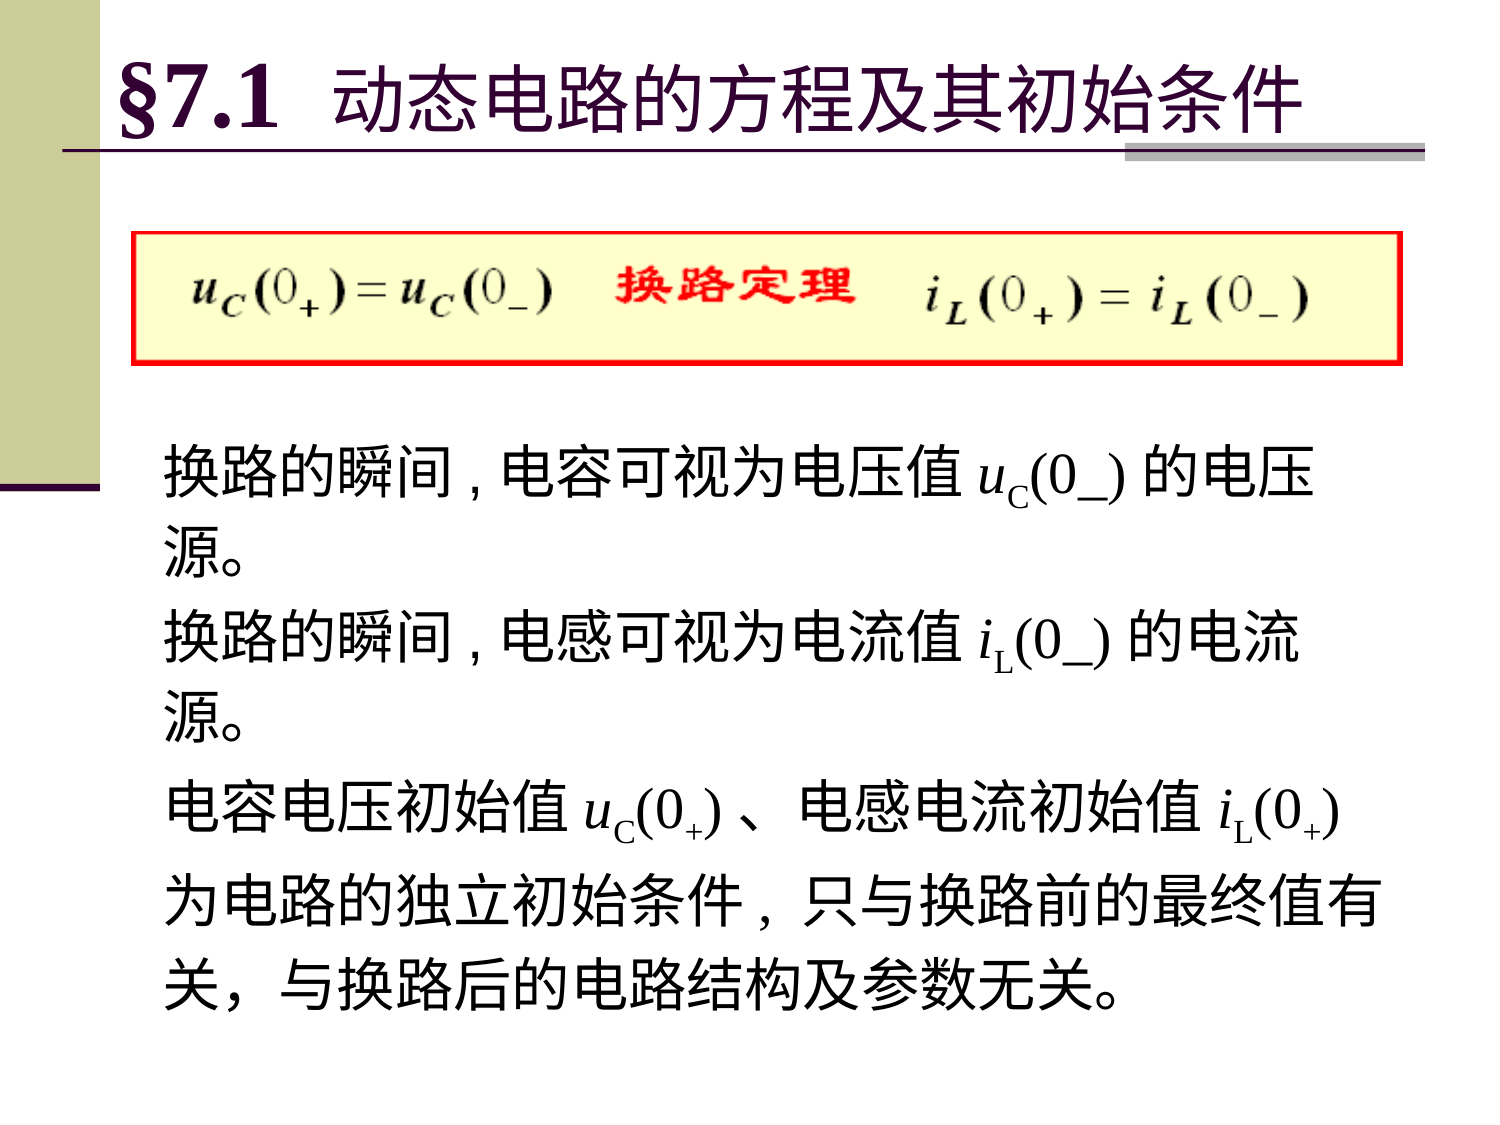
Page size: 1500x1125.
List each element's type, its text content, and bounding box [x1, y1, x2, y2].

text_box 换路的瞬间,电容可视为电压值uC(0_)的电压源。 [147, 427, 1403, 593]
text_box 电容电压初始值uC(0+)、电感电流初始值iL(0+)为电路的独立初始条件, 只与换路前的最终值有关，与换路后的电路结构及参数无关。 [147, 746, 1403, 1026]
title §7.1 动态电路的方程及其初始条件 [99, 45, 1425, 133]
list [131, 231, 1403, 366]
text_box 换路的瞬间,电感可视为电流值iL(0_)的电流源。 [147, 593, 1403, 746]
